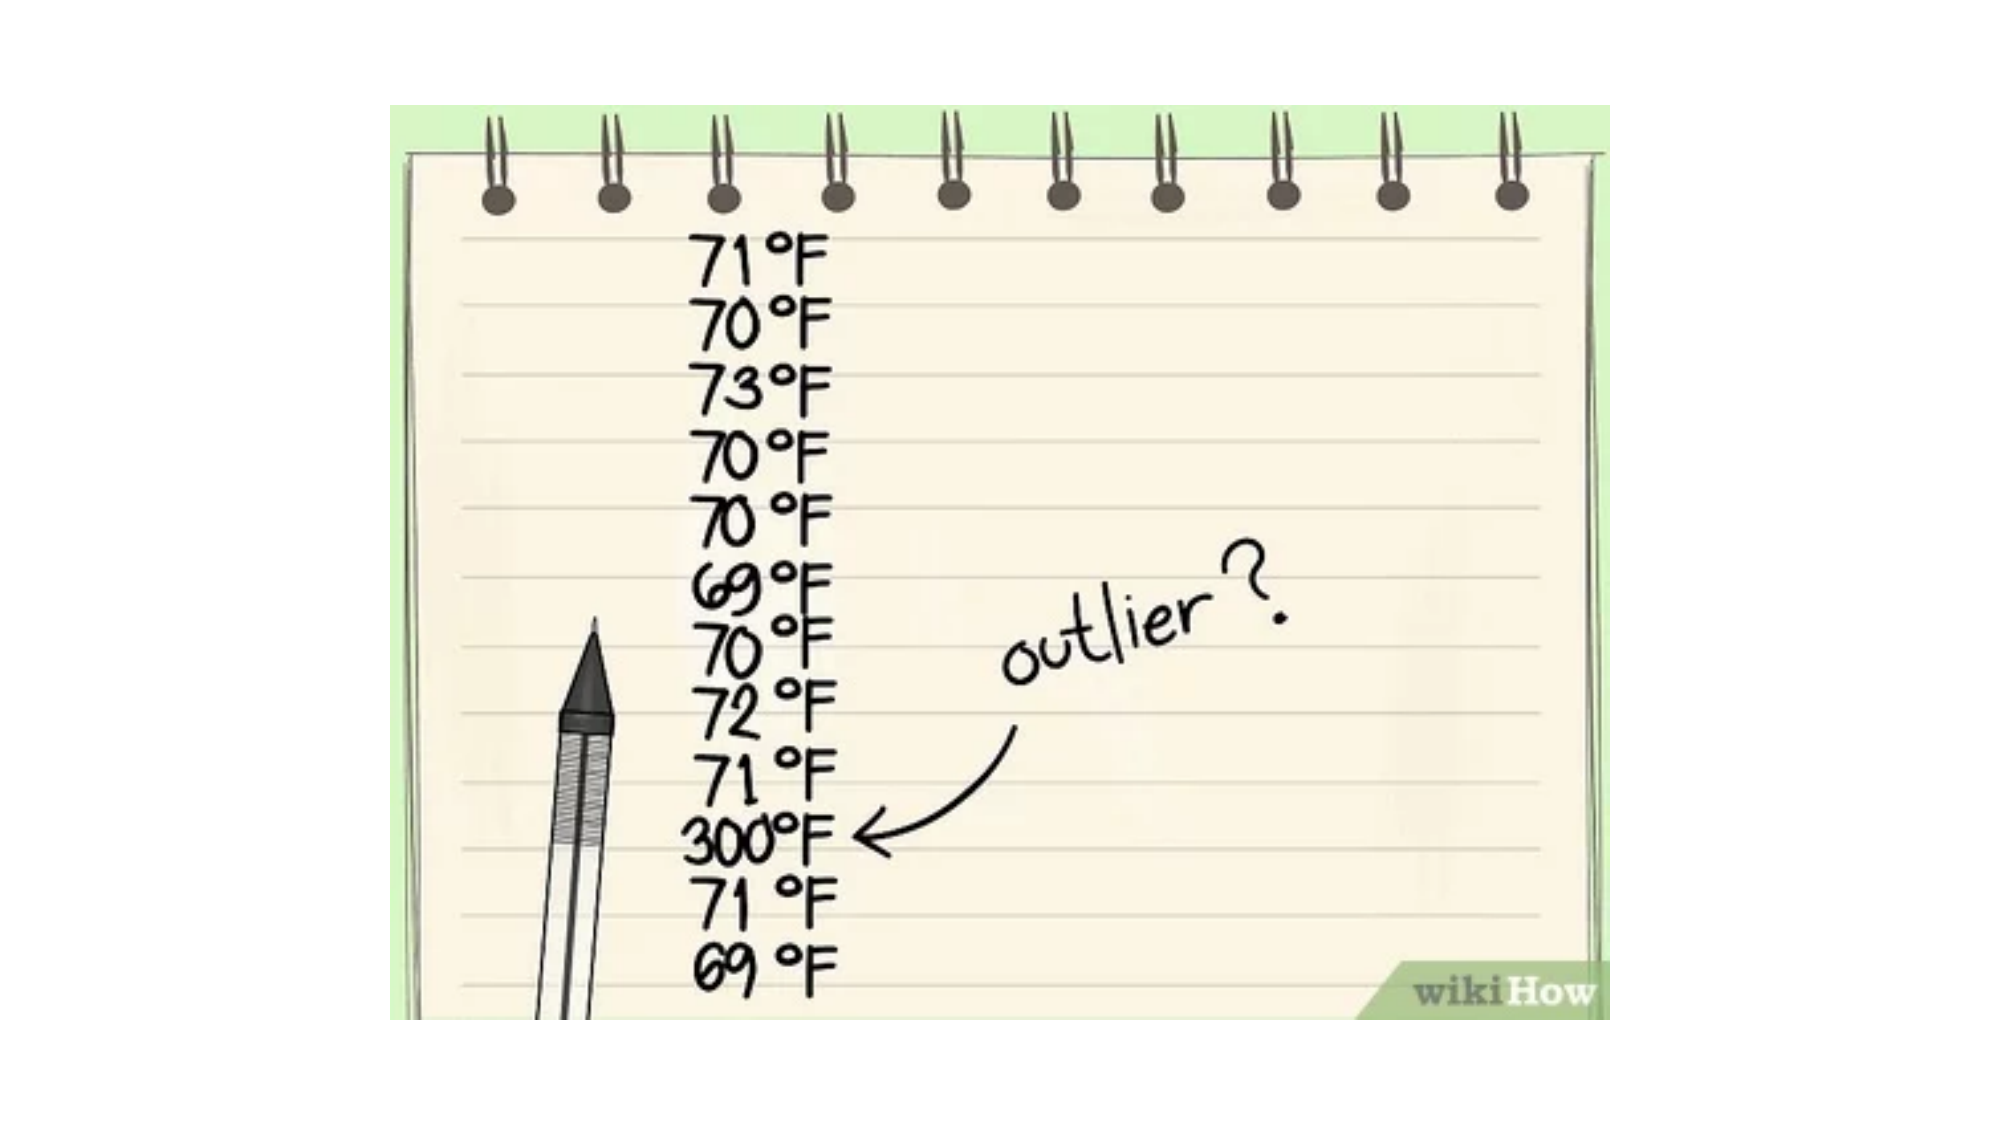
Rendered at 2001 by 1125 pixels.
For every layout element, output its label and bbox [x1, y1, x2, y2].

picture [390, 105, 1610, 1020]
